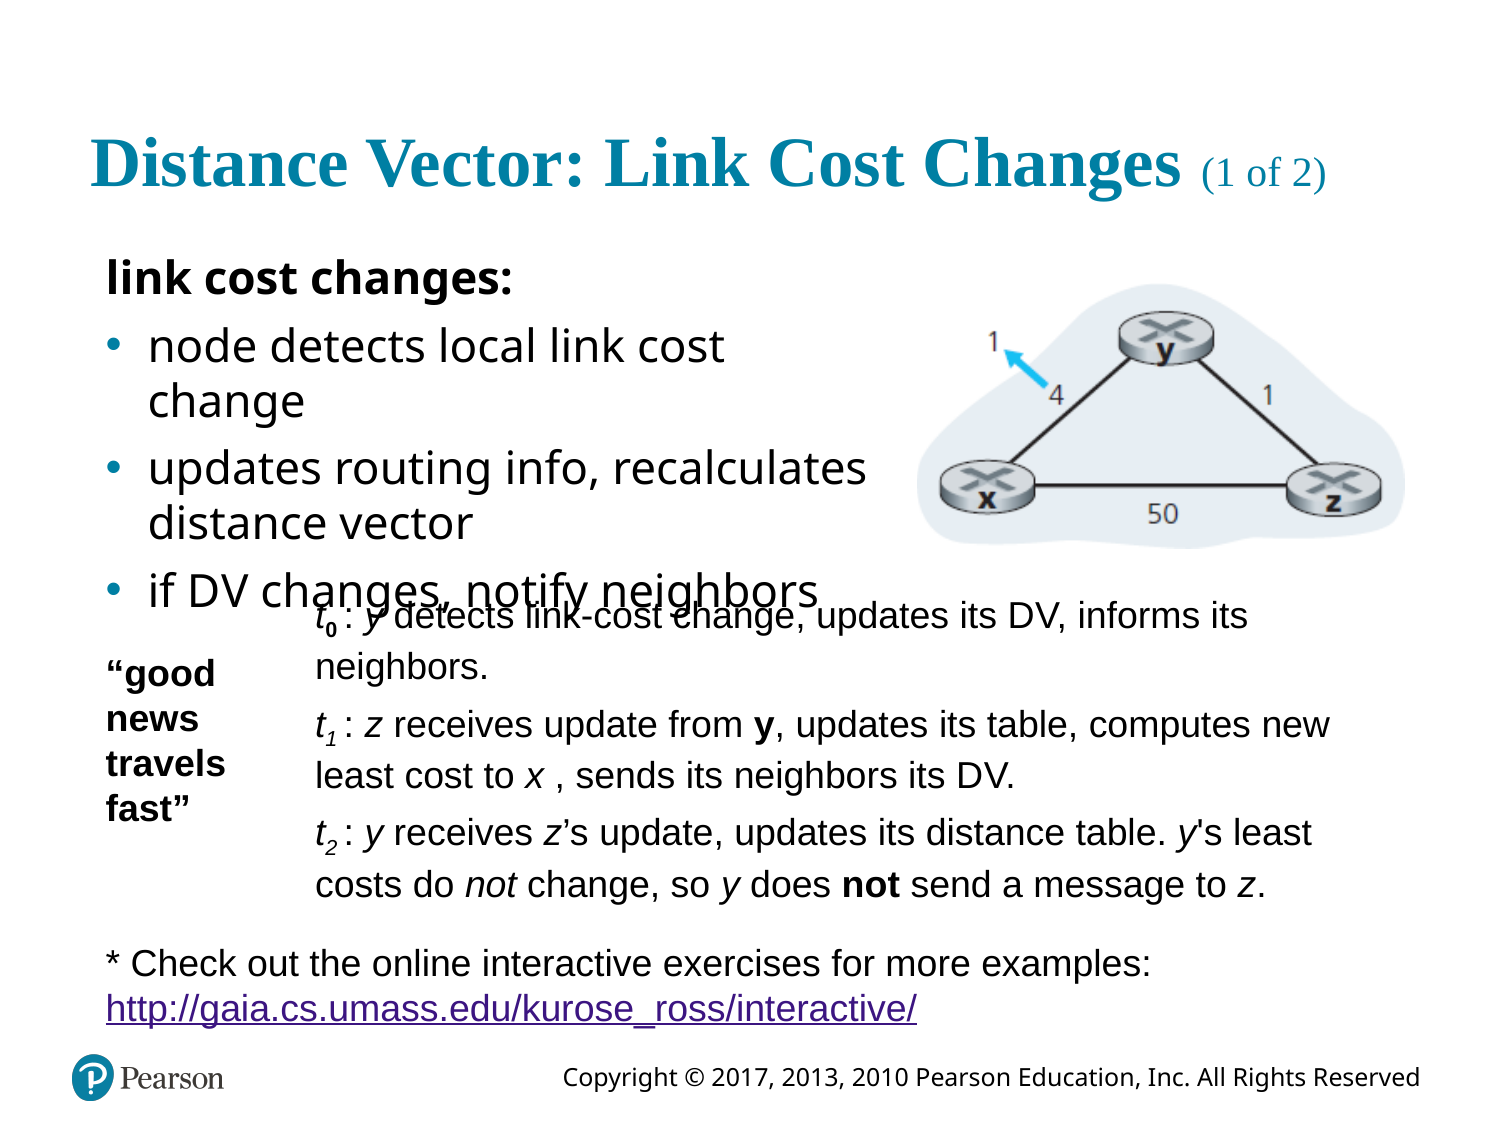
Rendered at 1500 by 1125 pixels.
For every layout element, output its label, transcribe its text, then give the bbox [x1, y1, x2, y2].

list “good news travels fast” [90, 634, 257, 923]
title Distance Vector: Link Cost Changes (1 of 2) [75, 0, 1425, 216]
list * Check out the online interactive exercises for more examples: http://gaia.cs.umass.edu/kurose_ross/interactive/ [90, 923, 1188, 1037]
picture [72, 1087, 83, 1101]
picture [72, 1054, 88, 1070]
picture [917, 283, 1405, 550]
picture [80, 1064, 90, 1071]
list t0 : y detects link-cost change, updates its D V, informs its neighbors. t1 : z receives update from y, updates its table, computes new least cost to x , sends its neighbors its D V. t2 : y receives z’s update, updates its distance table. y's least costs do not change, so y does not send a message to z. [299, 576, 1425, 1125]
list “good news travels fast” [90, 1037, 257, 1125]
list link cost changes: node detects local link cost change updates routing info, recalculates distance vector if D V changes, notify neighbors [90, 234, 898, 902]
